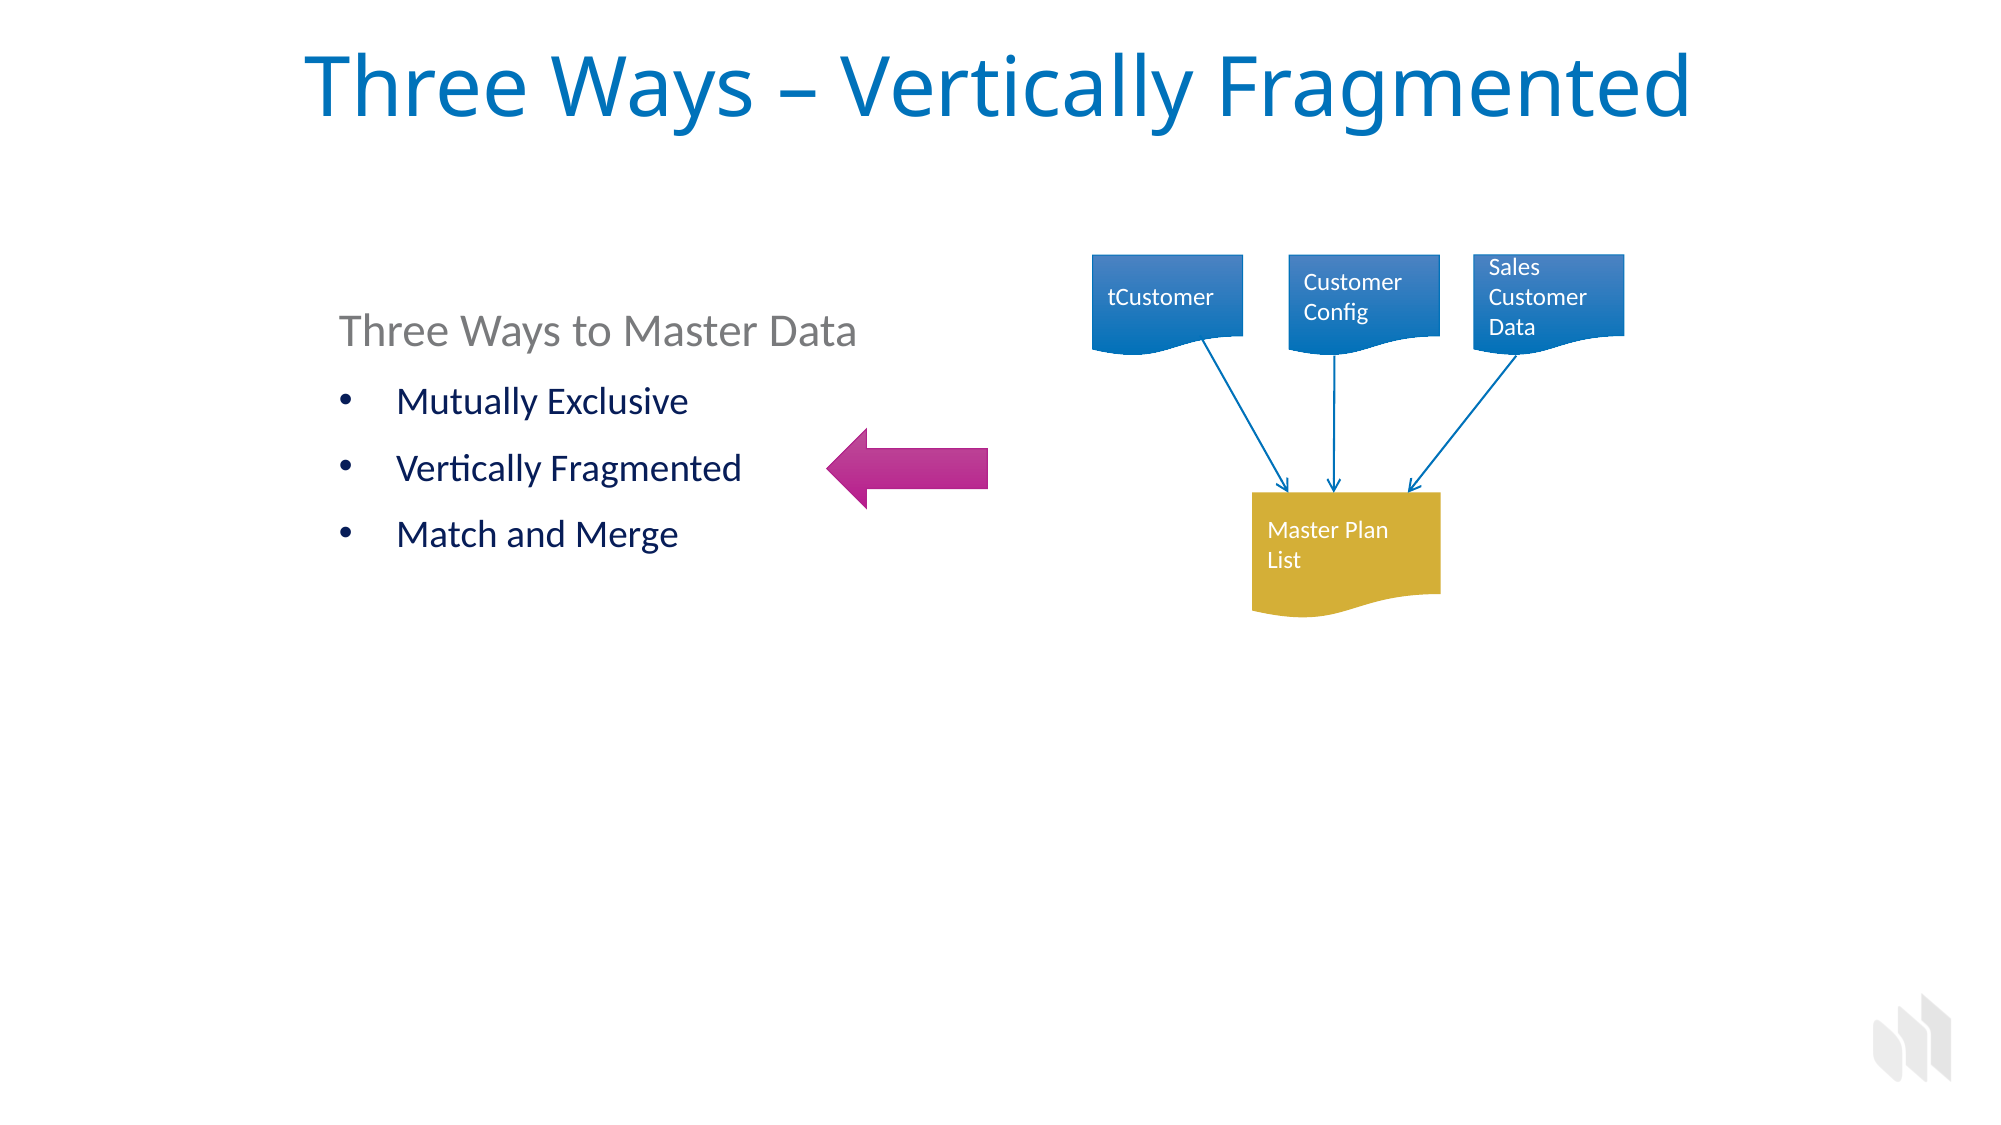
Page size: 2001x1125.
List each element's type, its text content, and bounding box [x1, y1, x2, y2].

text_box Three Ways to Master Data Mutually Exclusive Vertically Fragmented Match and Merge [323, 276, 826, 602]
list Three Ways – Vertically Fragmented [148, 37, 1852, 158]
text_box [826, 254, 1624, 619]
